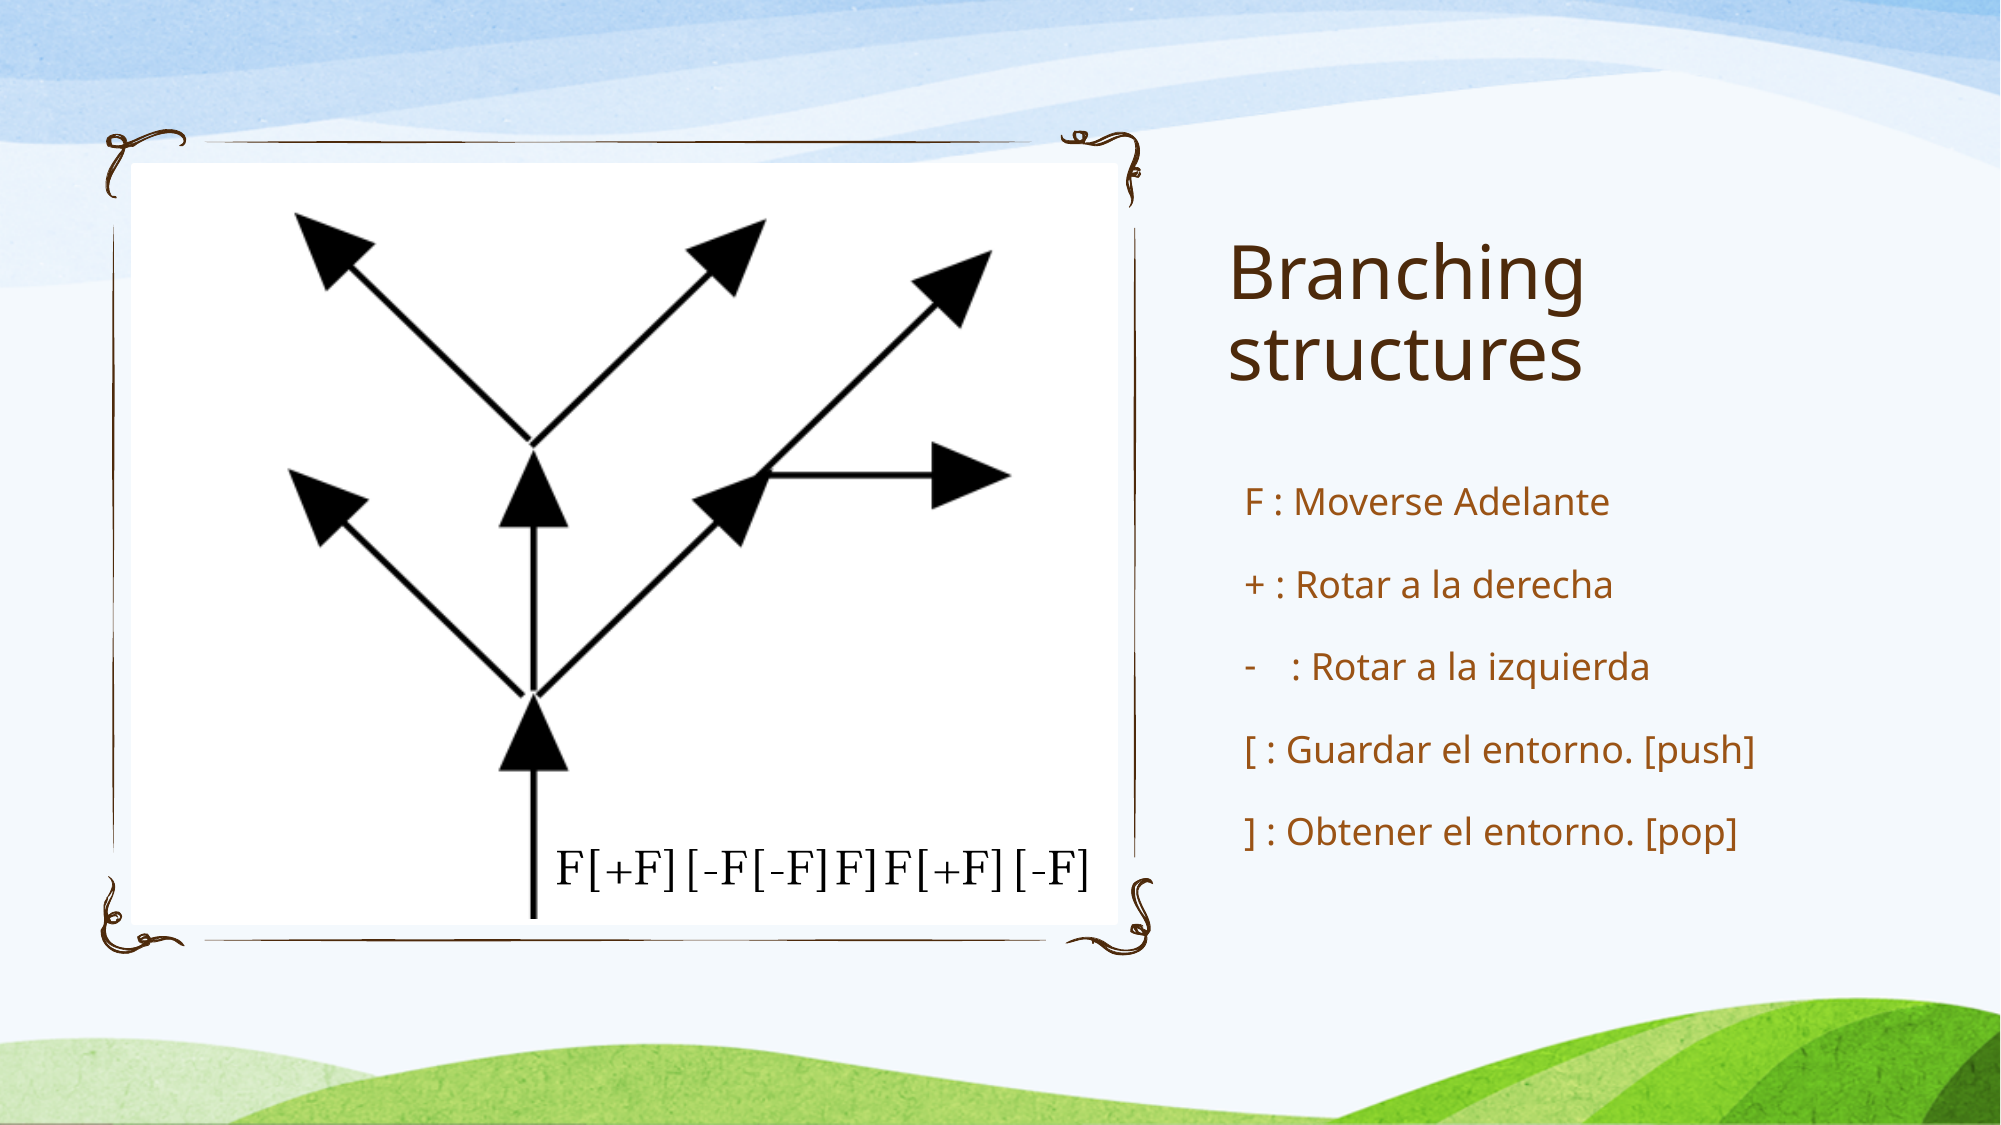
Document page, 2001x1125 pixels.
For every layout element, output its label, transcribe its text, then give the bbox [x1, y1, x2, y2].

title Branching structures [1212, 132, 1843, 405]
list F : Moverse Adelante + : Rotar a la derecha : Rotar a la izquierda [ : Guardar el entorno. [push] ] : Obtener el entorno. [pop] [1229, 470, 1860, 939]
picture [0, 0, 2001, 1125]
